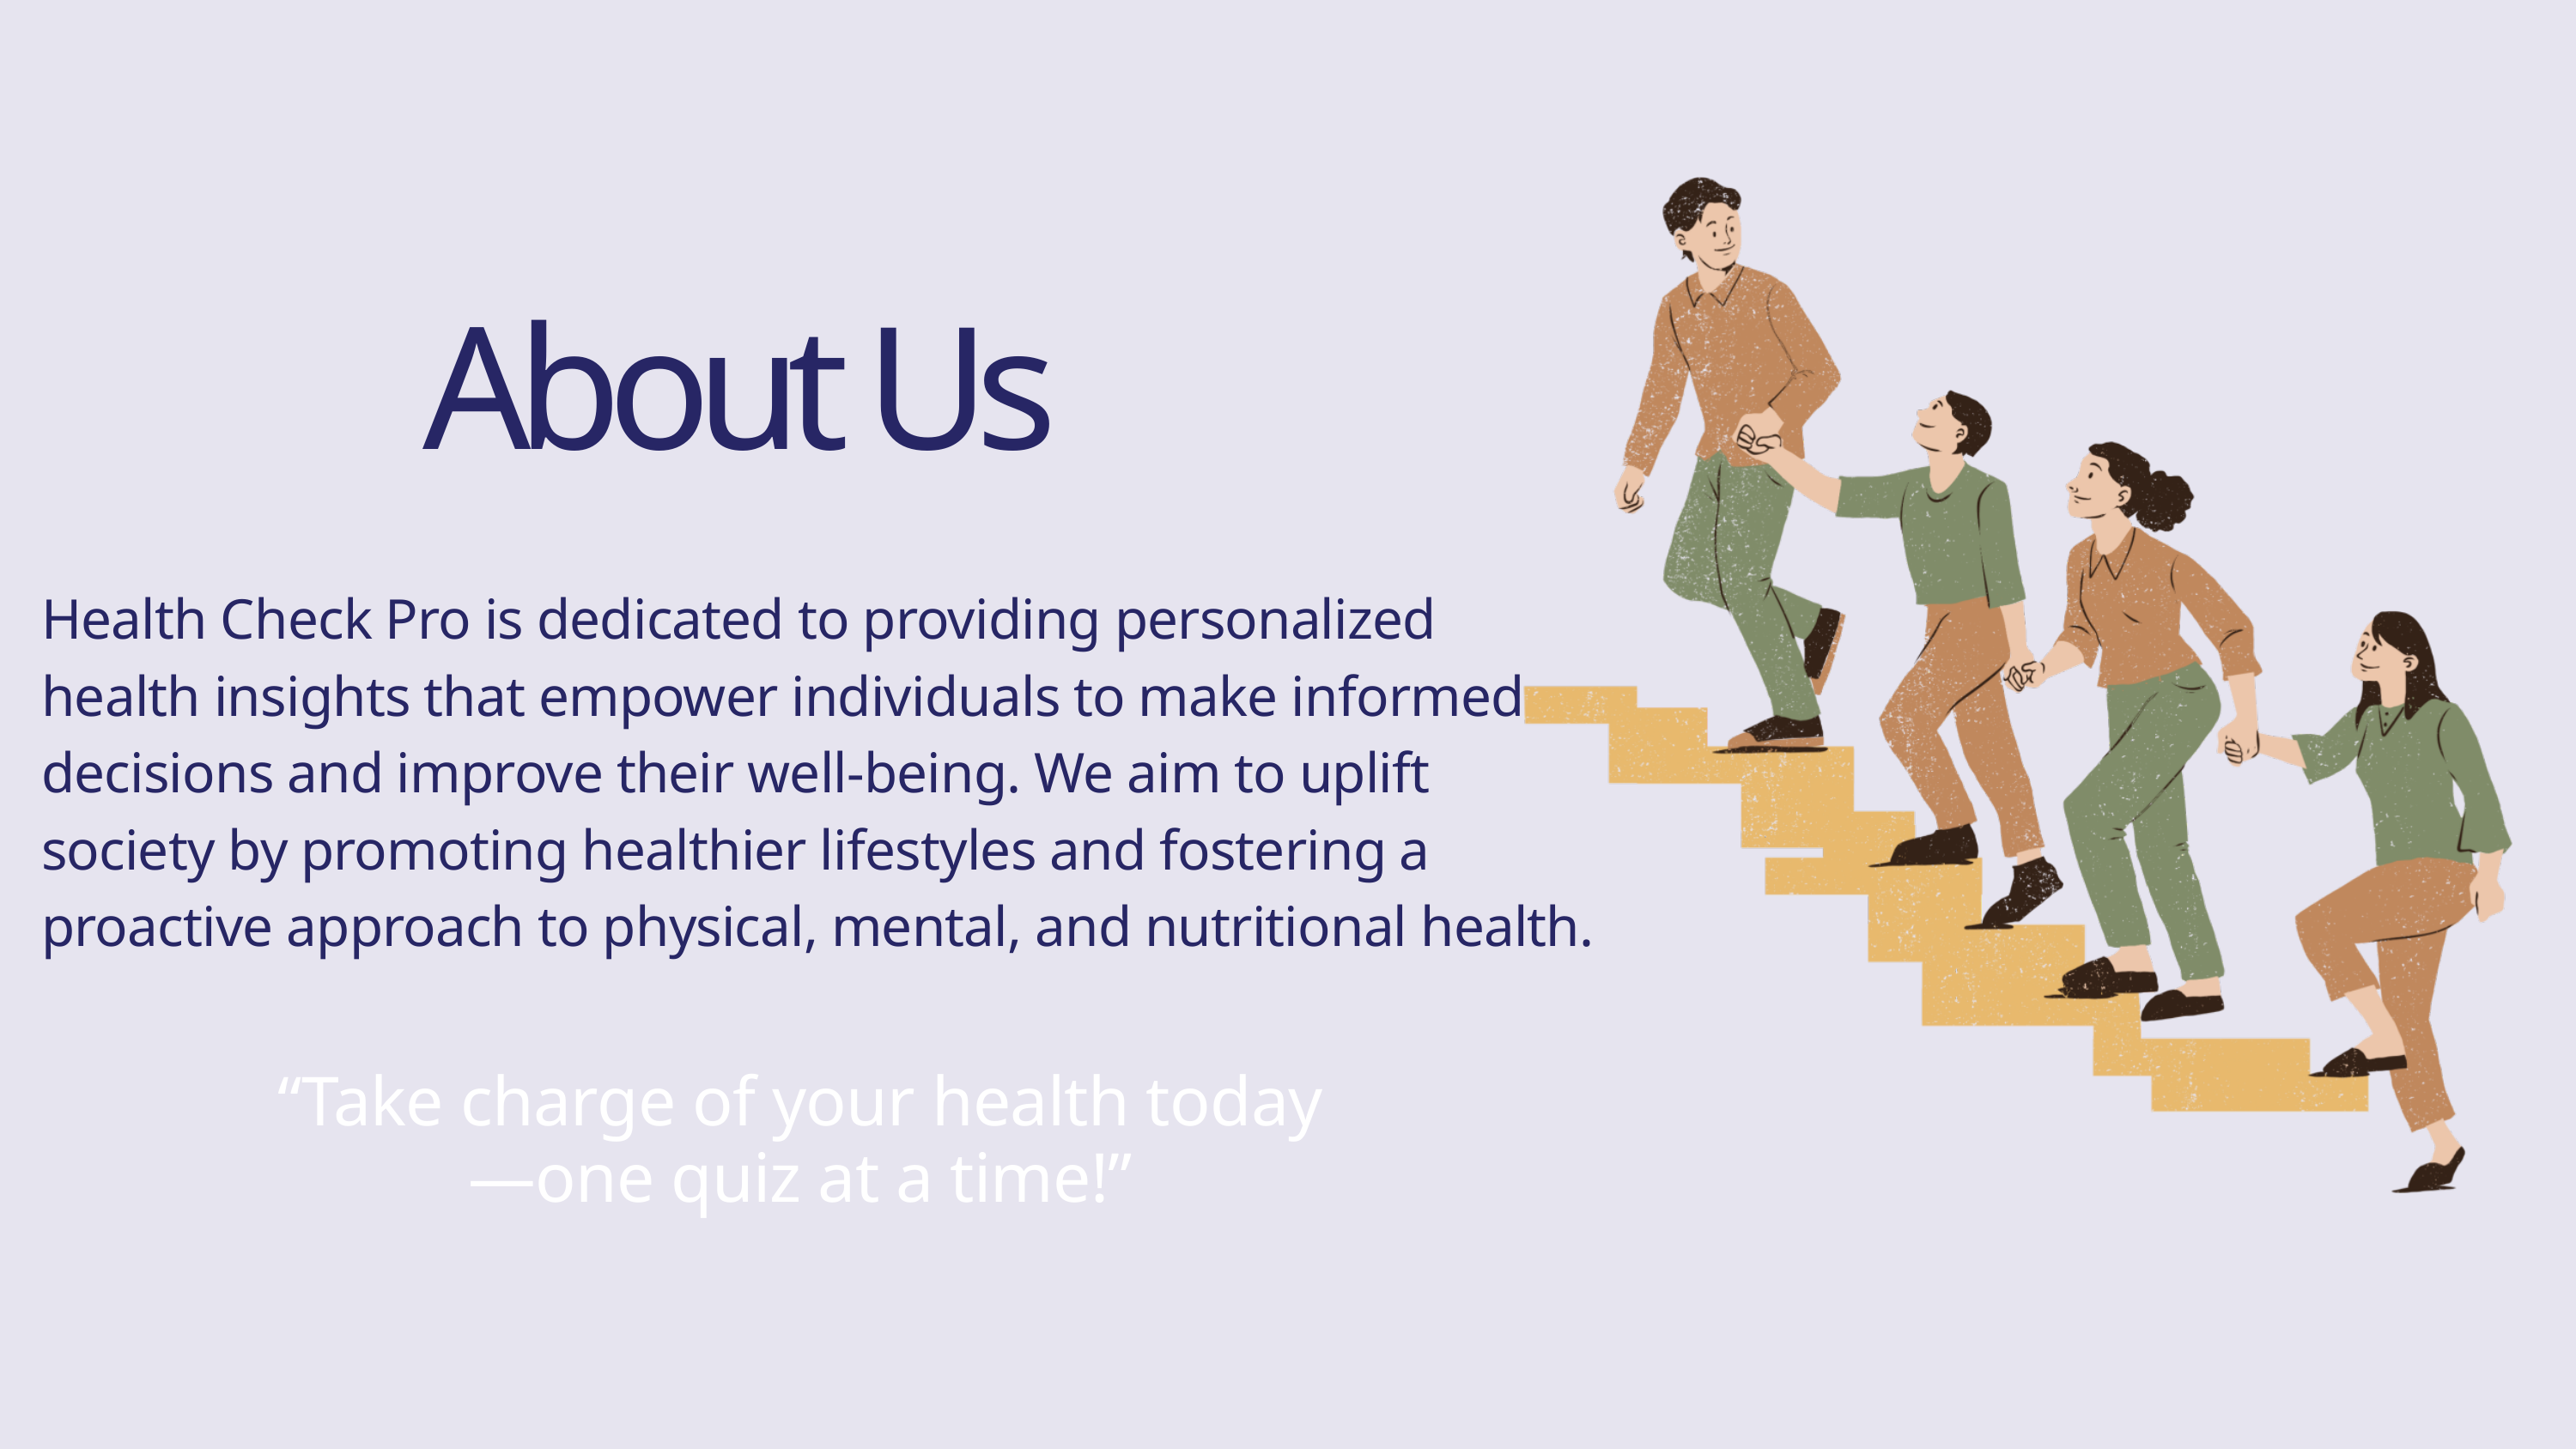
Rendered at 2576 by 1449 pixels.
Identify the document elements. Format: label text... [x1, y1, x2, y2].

text_box About Us [422, 320, 1541, 484]
text_box [1522, 177, 2513, 1063]
text_box Health Check Pro is dedicated to providing personalized health insights that empower individuals to make informed decisions and improve their well-being. We aim to uplift society by promoting healthier lifestyles and fostering a proactive approach to physical, mental, and nutritional health. [41, 573, 1601, 1034]
text_box “Take charge of your health today —one quiz at a time!” [0, 1063, 2576, 1449]
